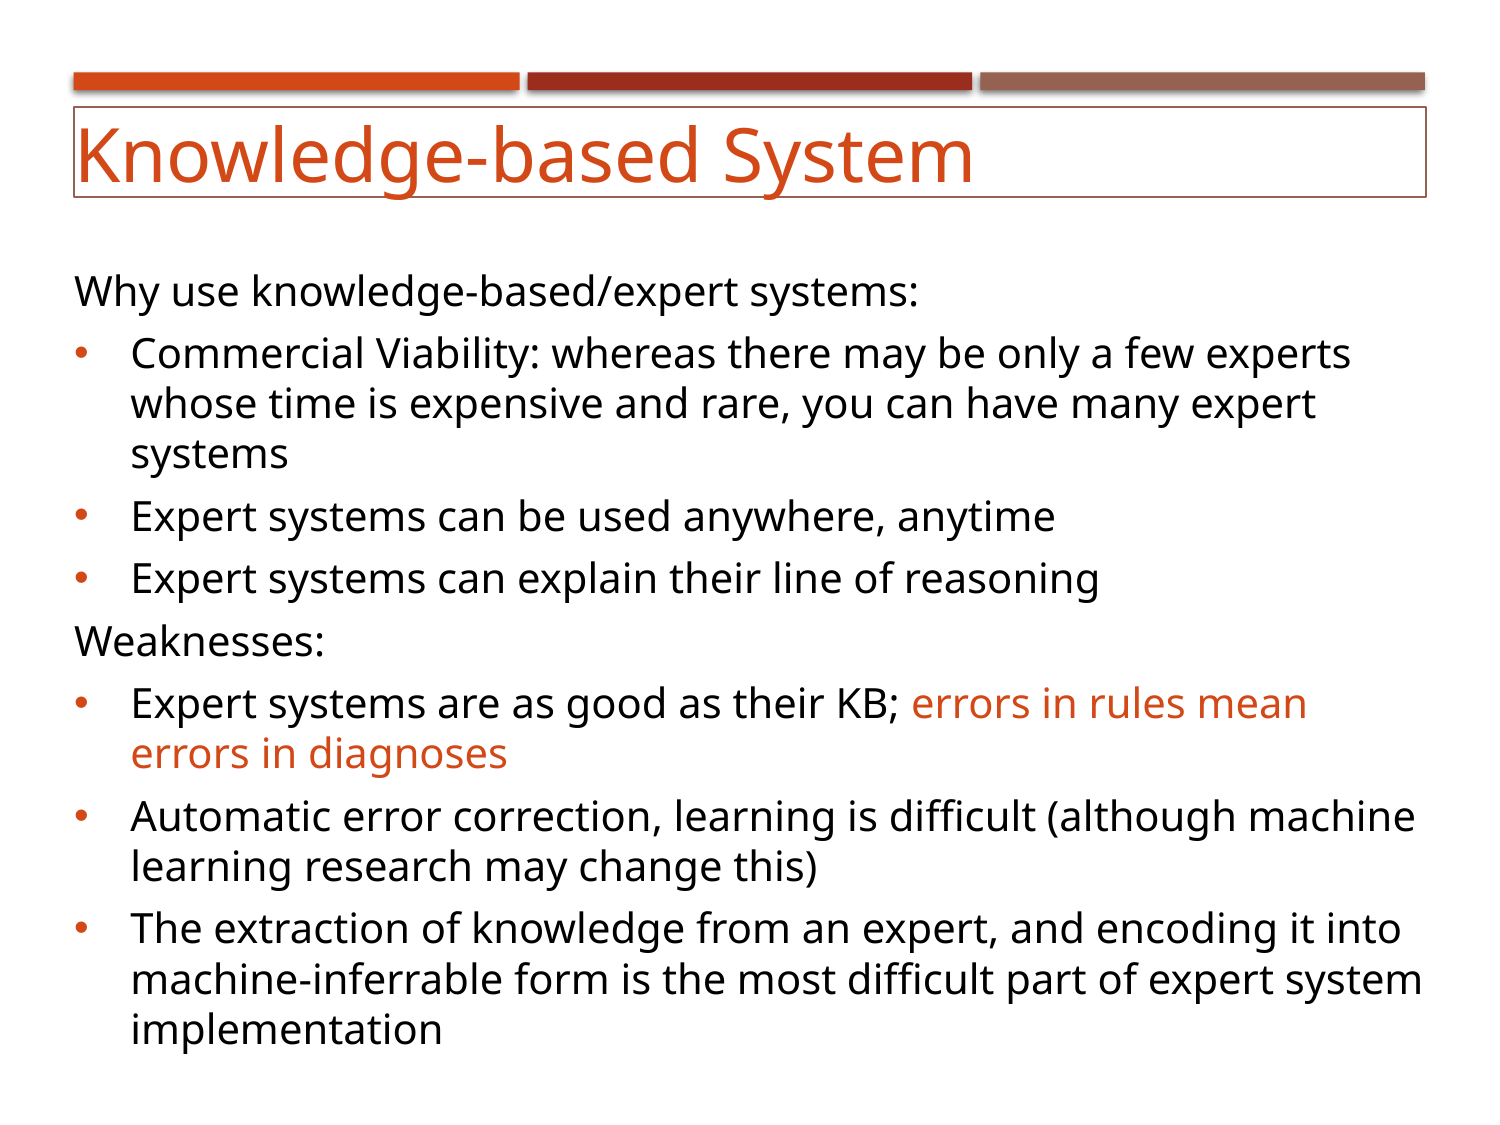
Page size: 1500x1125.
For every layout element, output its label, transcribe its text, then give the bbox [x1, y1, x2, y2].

text_box Knowledge-based System [74, 106, 1426, 198]
text_box Why use knowledge-based/expert systems: Commercial Viability: whereas there may be only a few experts whose time is expensive and rare, you can have many expert systems Expert systems can be used anywhere, anytime Expert systems can explain their line of reasoning Weaknesses: Expert systems are as good as their KB; errors in rules mean errors in diagnoses Automatic error correction, learning is difficult (although machine learning research may change this) The extraction of knowledge from an expert, and encoding it into machine-inferrable form is the most difficult part of expert system implementation [74, 264, 1426, 1053]
